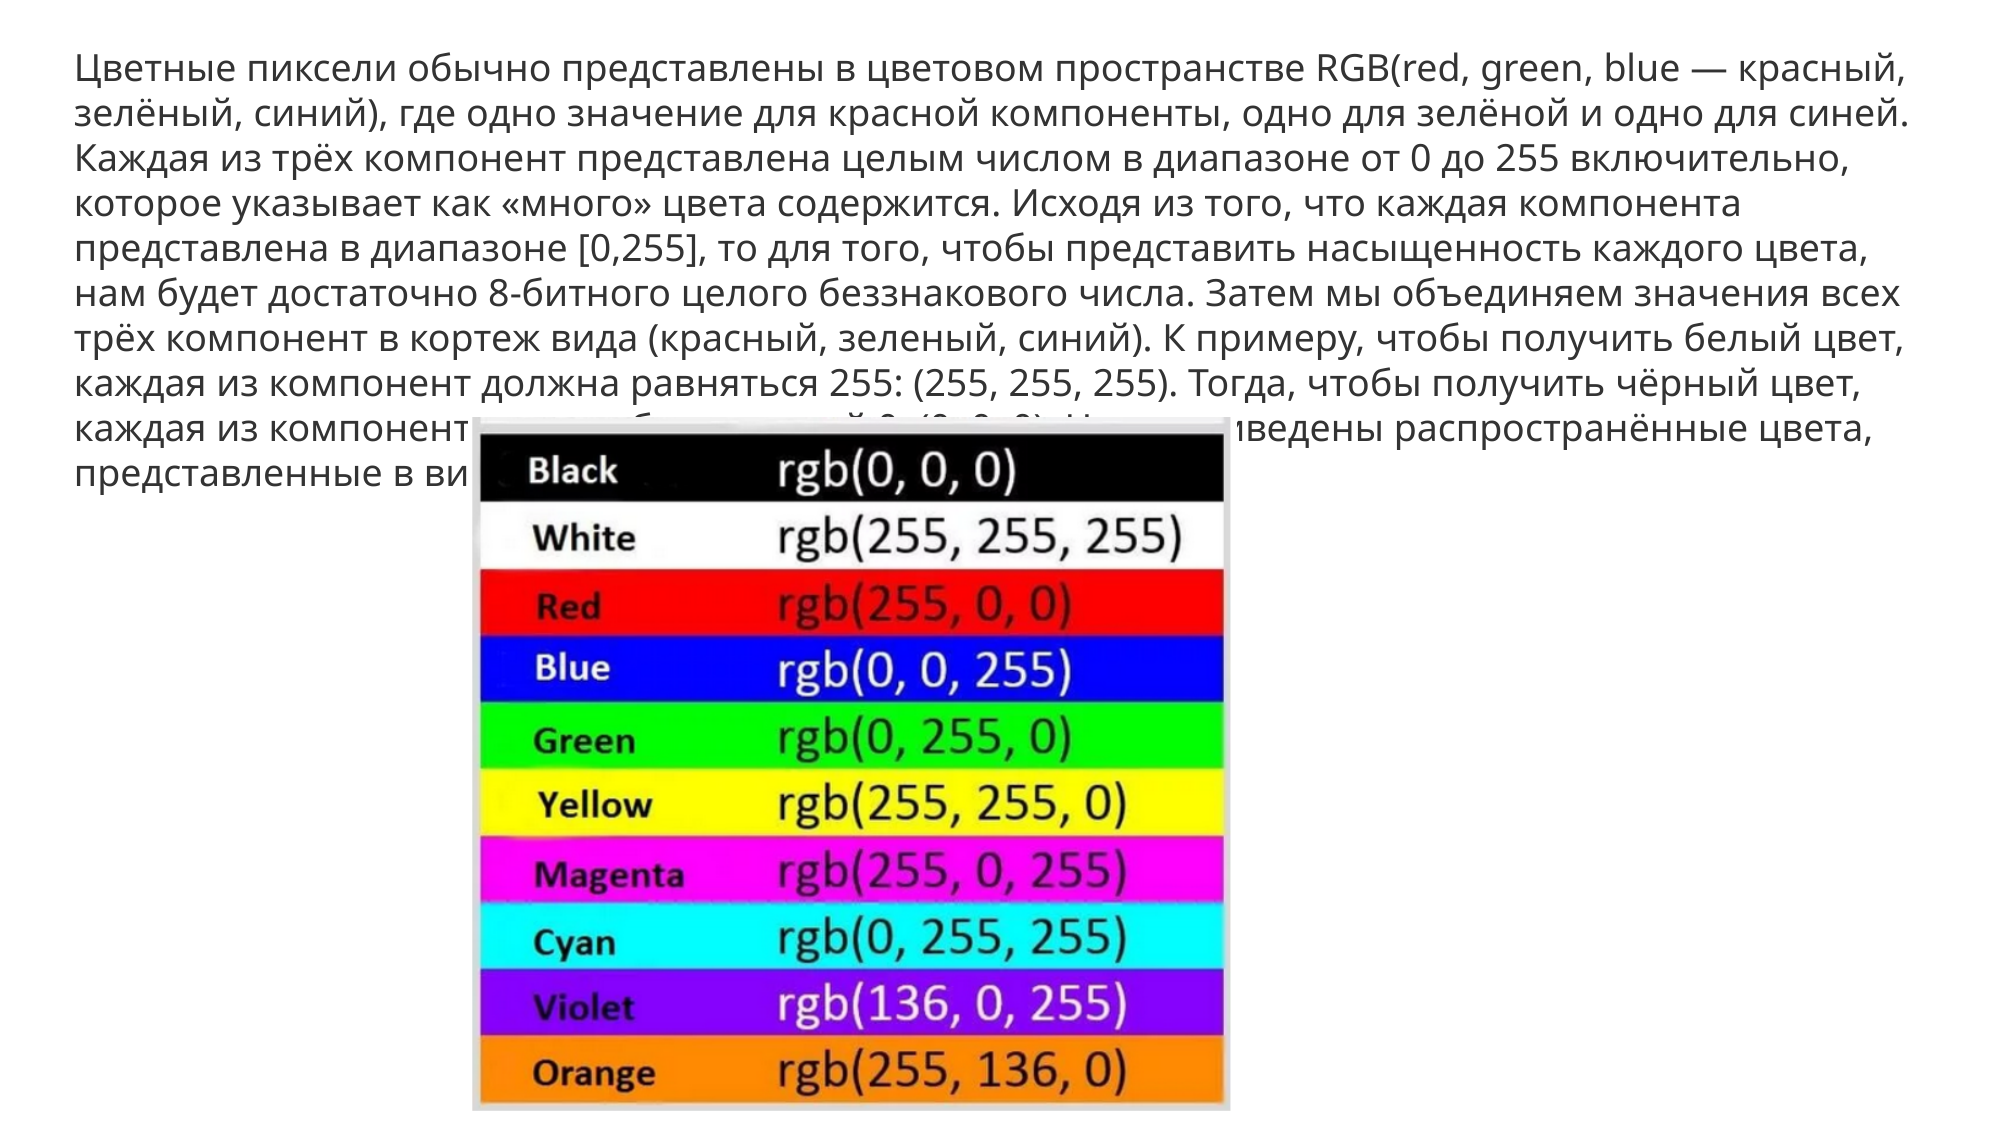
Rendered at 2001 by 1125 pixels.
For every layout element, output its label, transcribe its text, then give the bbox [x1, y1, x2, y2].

text_box Цветные пиксели обычно представлены в цветовом пространстве RGB(red, green, blue — красный, зелёный, синий), где одно значение для красной компоненты, одно для зелёной и одно для синей. Каждая из трёх компонент представлена целым числом в диапазоне от 0 до 255 включительно, которое указывает как «много» цвета содержится. Исходя из того, что каждая компонента представлена в диапазоне [0,255], то для того, чтобы представить насыщенность каждого цвета, нам будет достаточно 8-битного целого беззнакового числа. Затем мы объединяем значения всех трёх компонент в кортеж вида (красный, зеленый, синий). К примеру, чтобы получить белый цвет, каждая из компонент должна равняться 255: (255, 255, 255). Тогда, чтобы получить чёрный цвет, каждая из компонент должна быть равной 0: (0, 0, 0). Ниже приведены распространённые цвета, представленные в виде RGB кортежей: [59, 37, 1958, 502]
picture [468, 417, 1237, 1125]
